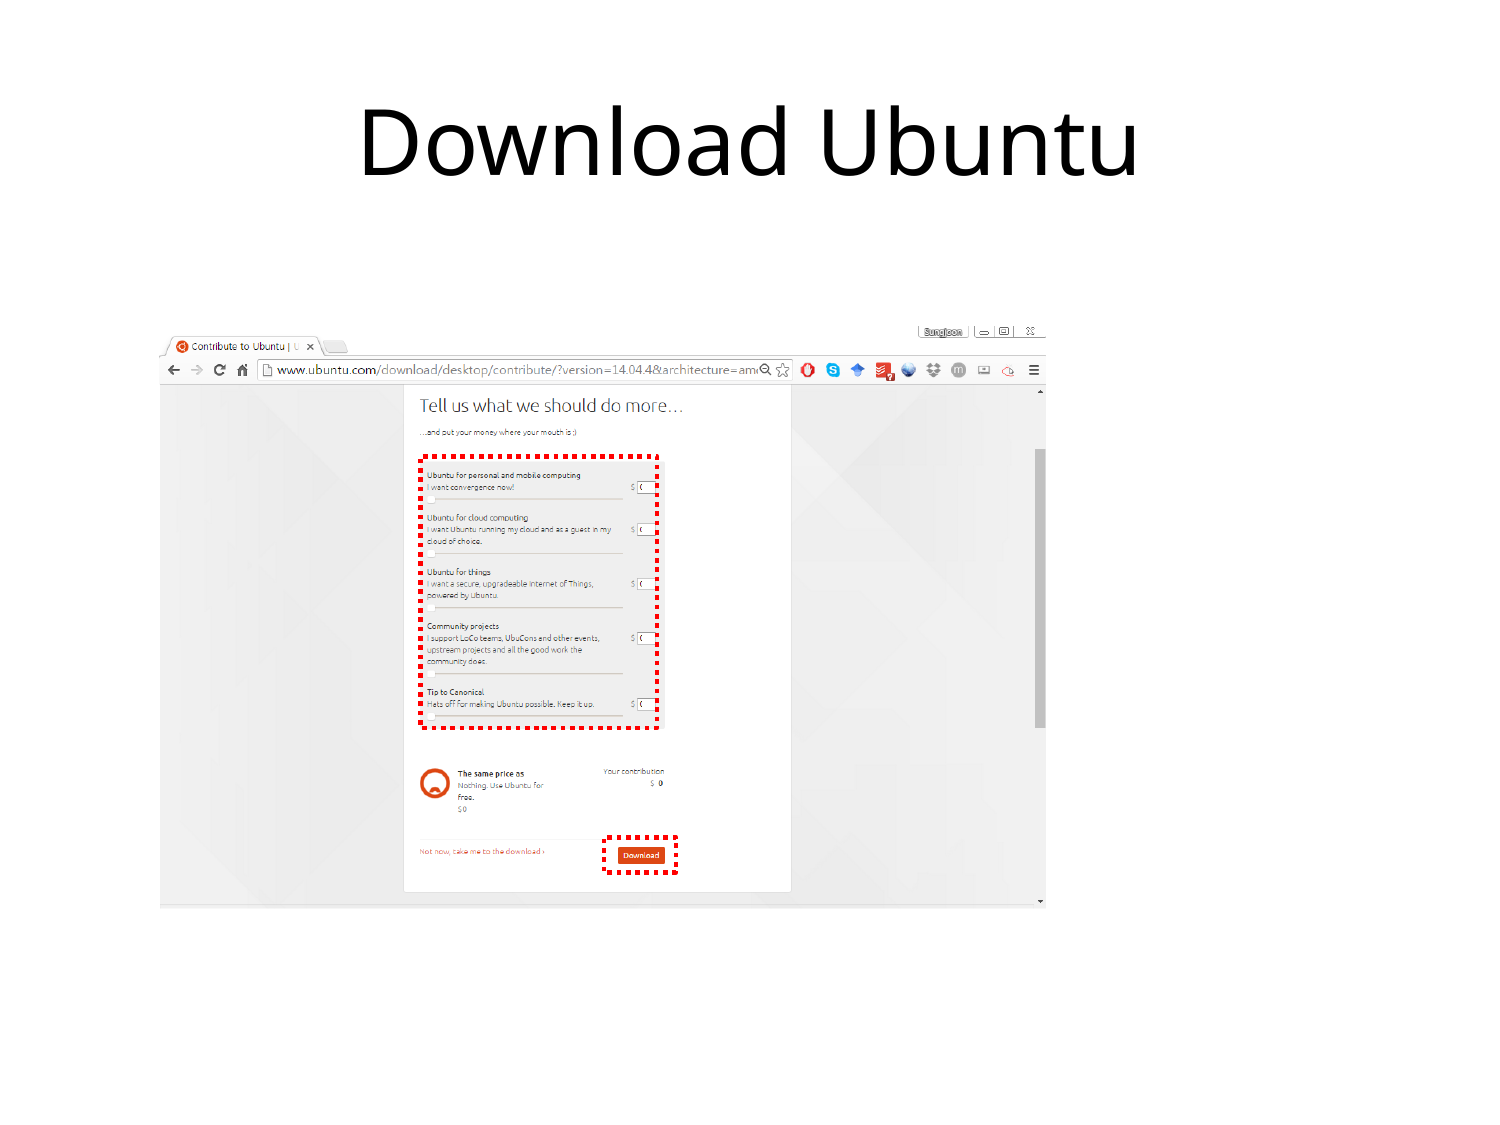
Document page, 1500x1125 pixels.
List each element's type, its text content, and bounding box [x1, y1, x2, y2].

picture [159, 326, 1046, 910]
title Download Ubuntu [75, 45, 1425, 233]
